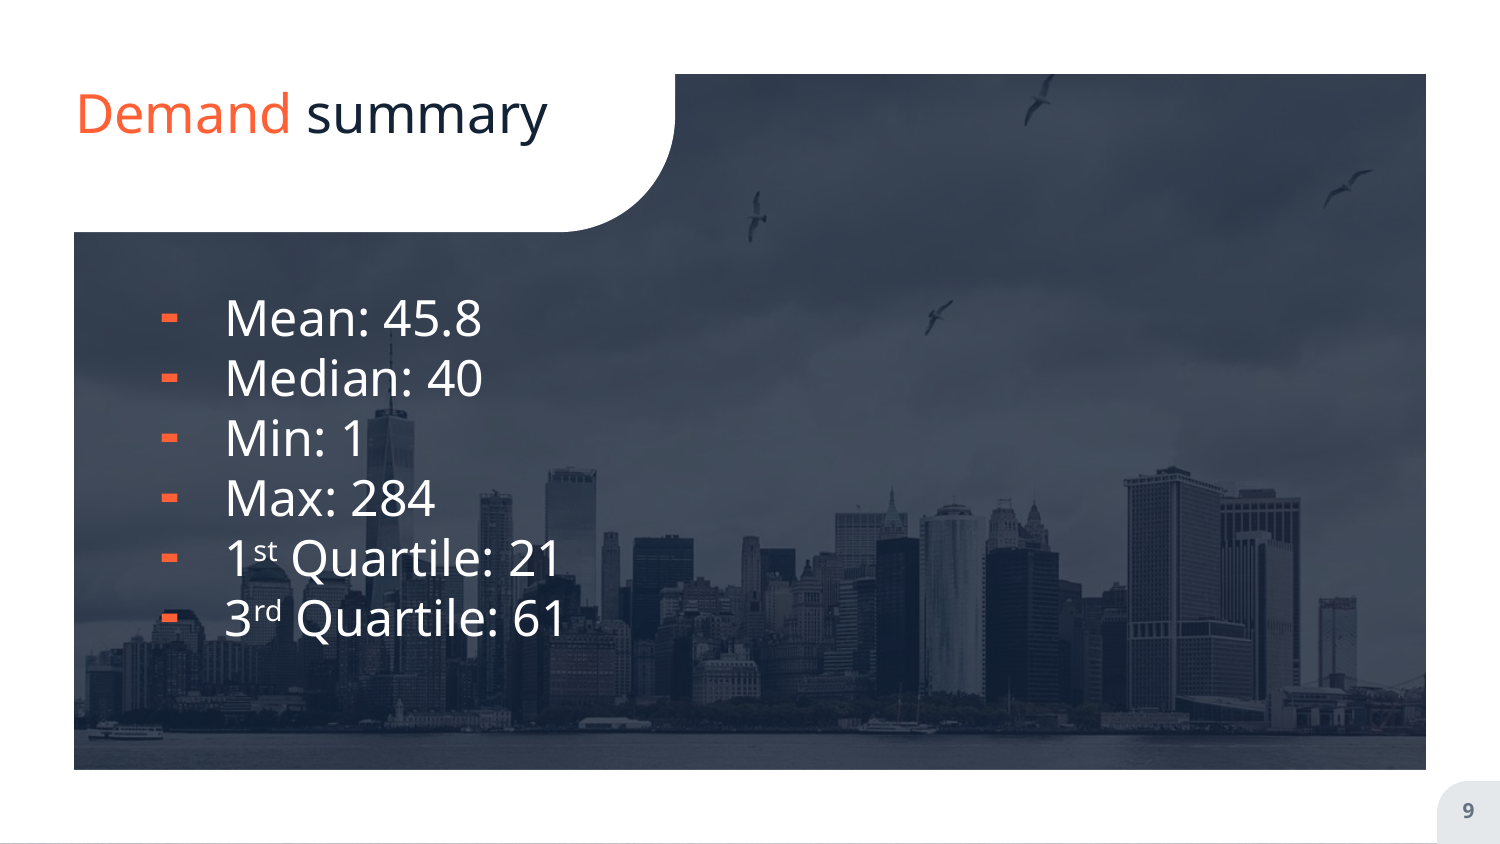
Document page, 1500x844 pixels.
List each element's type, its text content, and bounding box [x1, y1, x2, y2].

slide_number 9 [1437, 780, 1500, 844]
title Demand summary [75, 0, 596, 233]
list Mean: 45.8 Median: 40 Min: 1 Max: 284 1st Quartile: 21 3rd Quartile: 61 [149, 286, 1125, 719]
